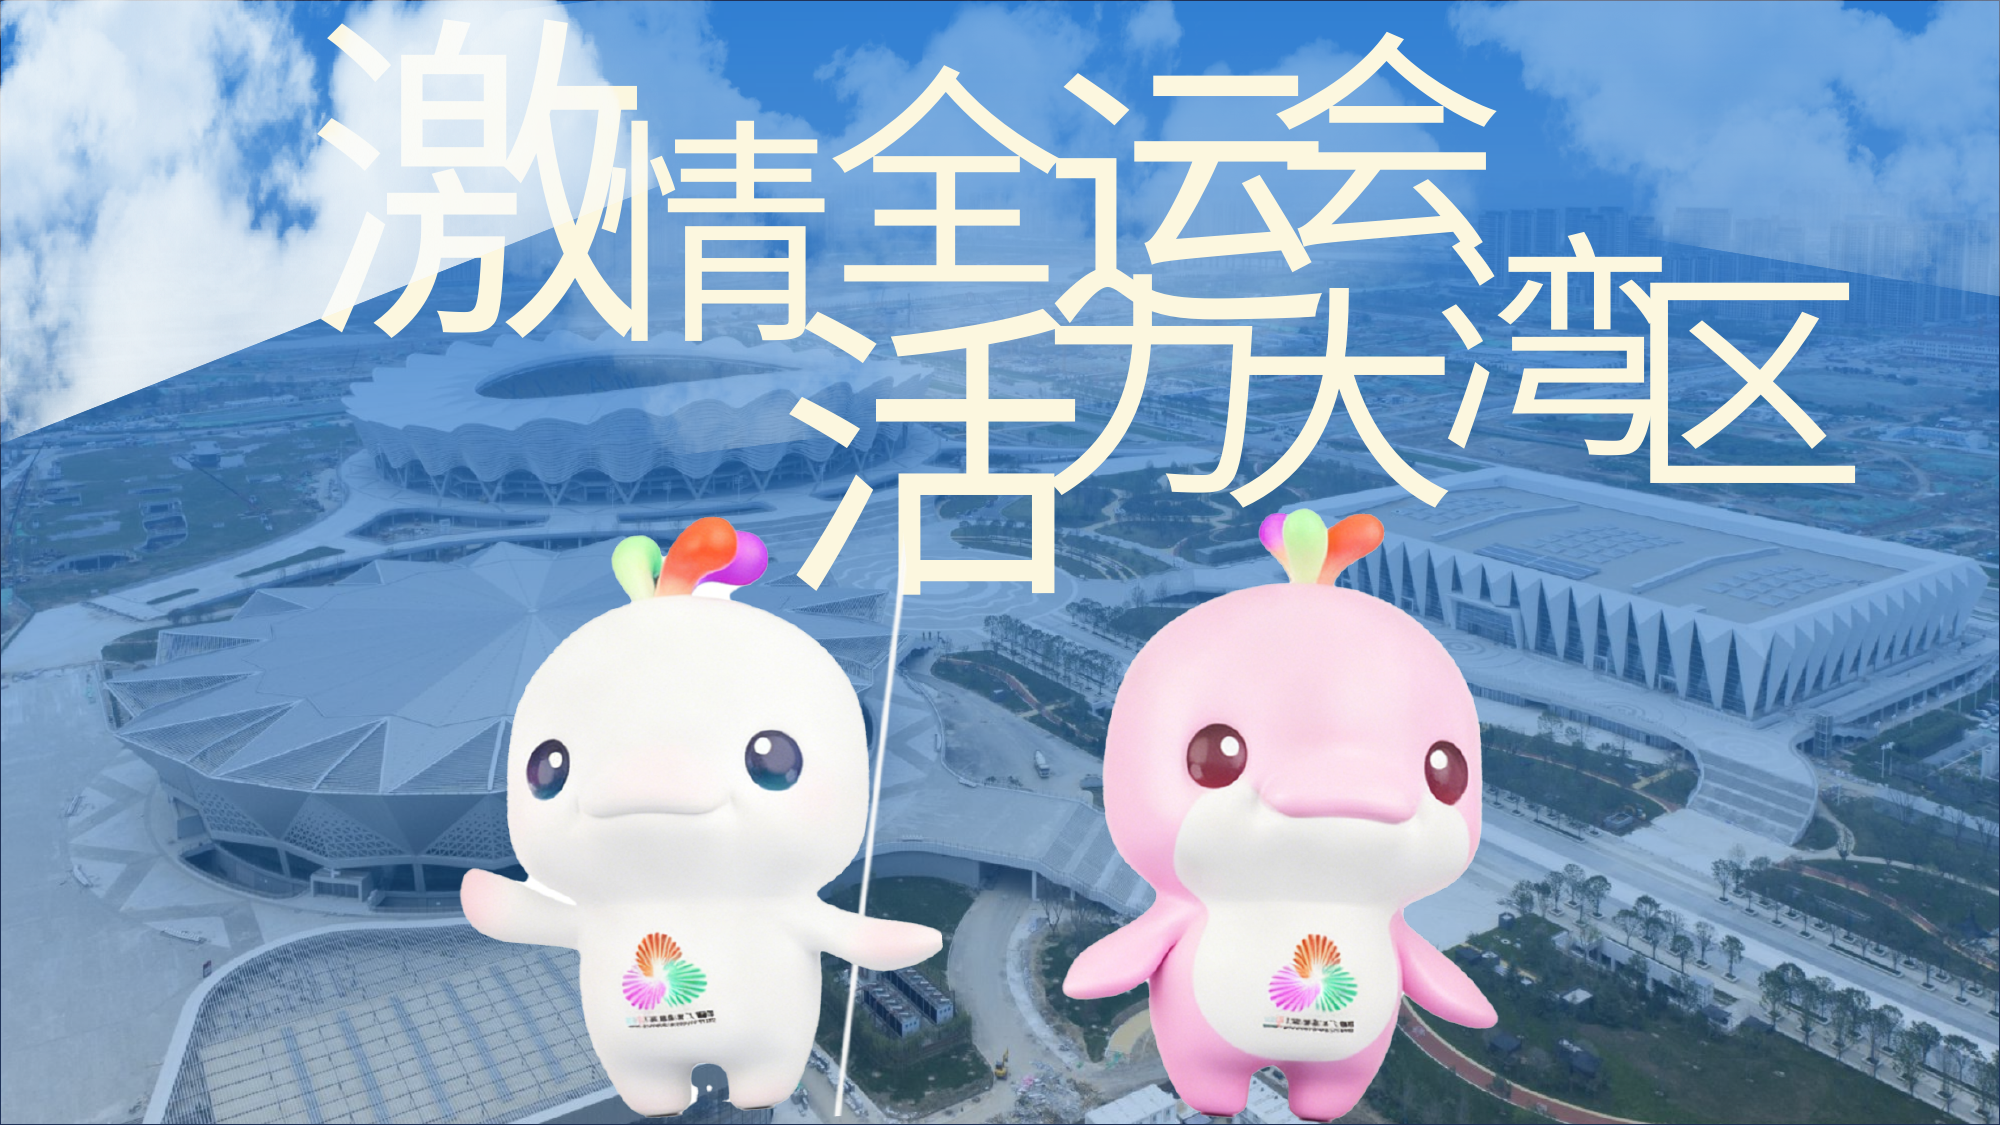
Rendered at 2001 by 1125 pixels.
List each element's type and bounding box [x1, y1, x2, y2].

picture [0, 0, 2000, 1125]
text_box [290, 0, 2000, 645]
